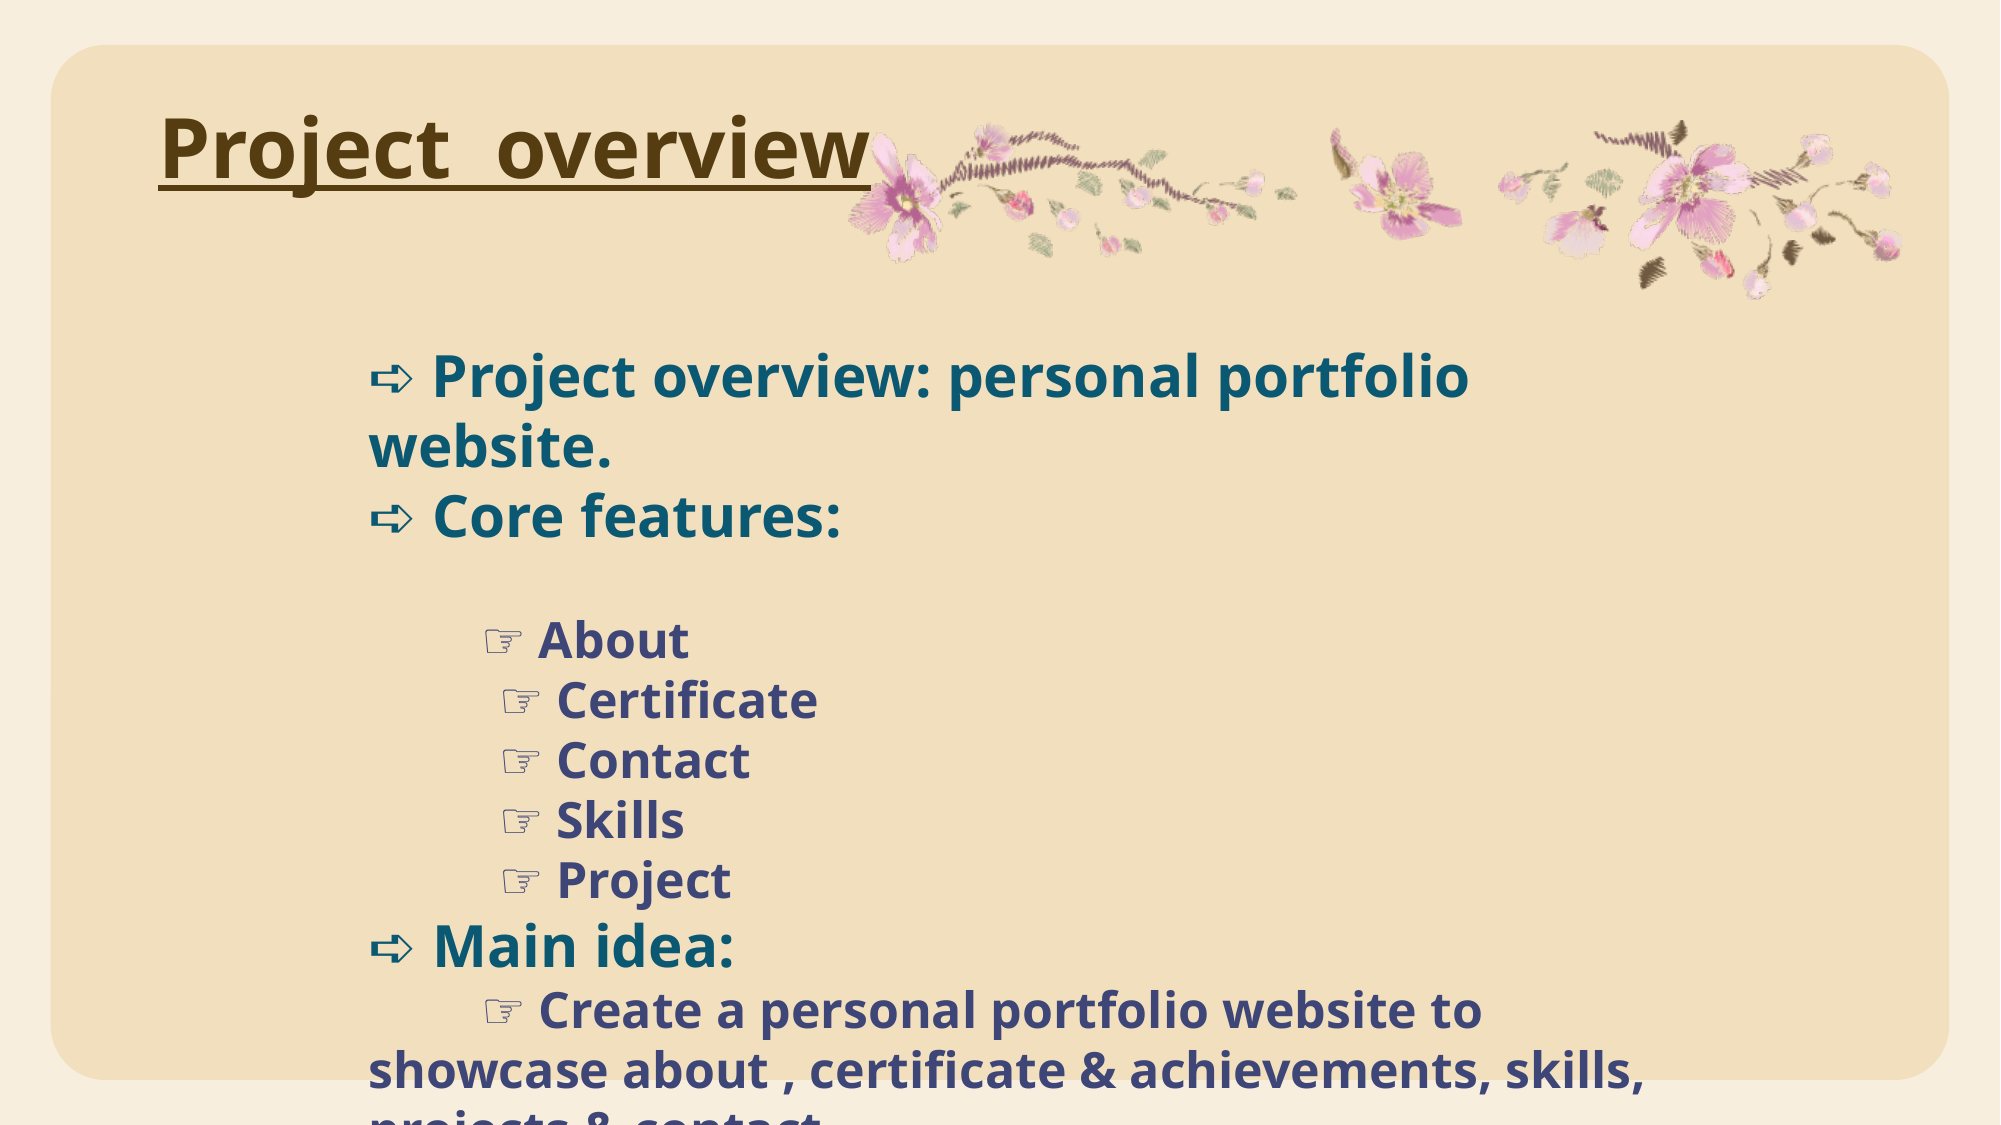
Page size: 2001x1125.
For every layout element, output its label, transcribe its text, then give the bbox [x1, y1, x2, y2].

text_box Project overview [0, 87, 1125, 303]
picture [1125, 110, 1903, 300]
text_box ➪ Project overview: personal portfolio website. ➪ Core features: ☞ About ☞ Certificate ☞ Contact ☞ Skills ☞ Project ➪ Main idea: ☞ Create a personal portfolio website to showcase about , certificate & achievements, skills, projects & contact. [353, 331, 1744, 1038]
